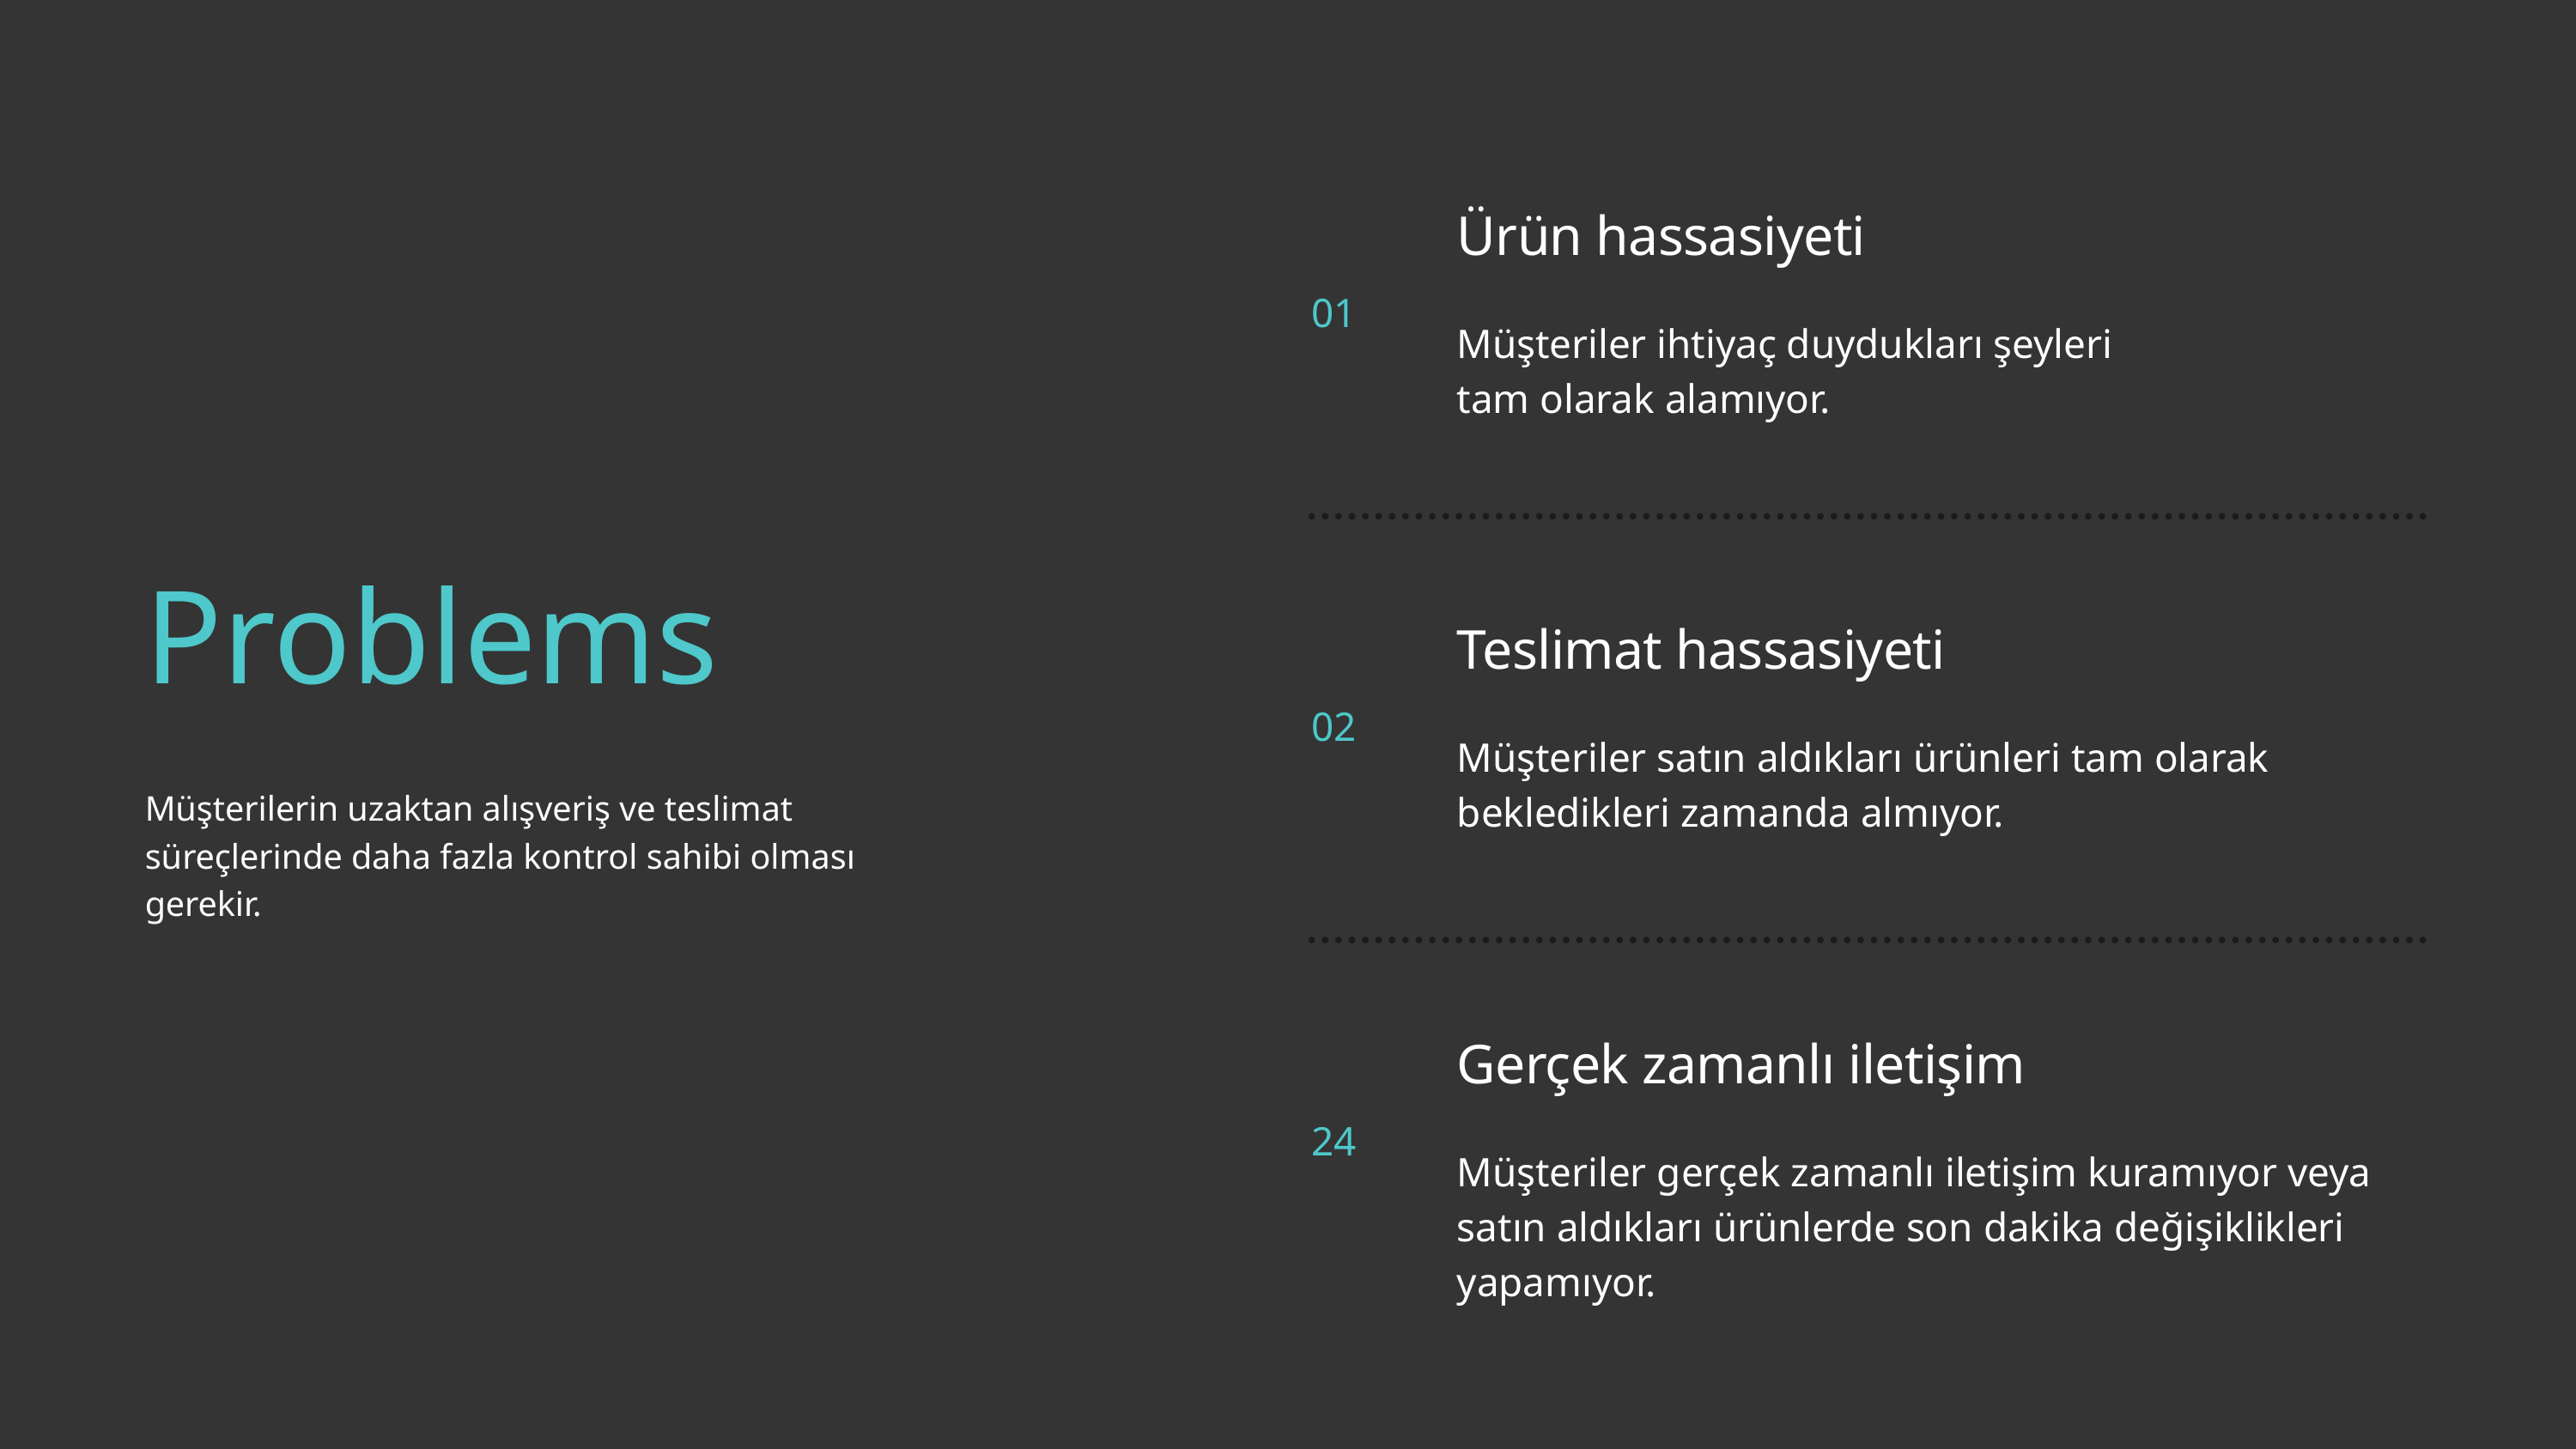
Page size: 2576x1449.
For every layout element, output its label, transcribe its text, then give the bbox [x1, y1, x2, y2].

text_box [1456, 1030, 2432, 1246]
text_box 24 [1311, 1108, 1408, 1164]
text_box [144, 555, 1024, 893]
text_box 01 [1311, 280, 1408, 336]
text_box 02 [1311, 694, 1408, 749]
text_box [1456, 202, 2432, 418]
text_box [1456, 616, 2432, 833]
